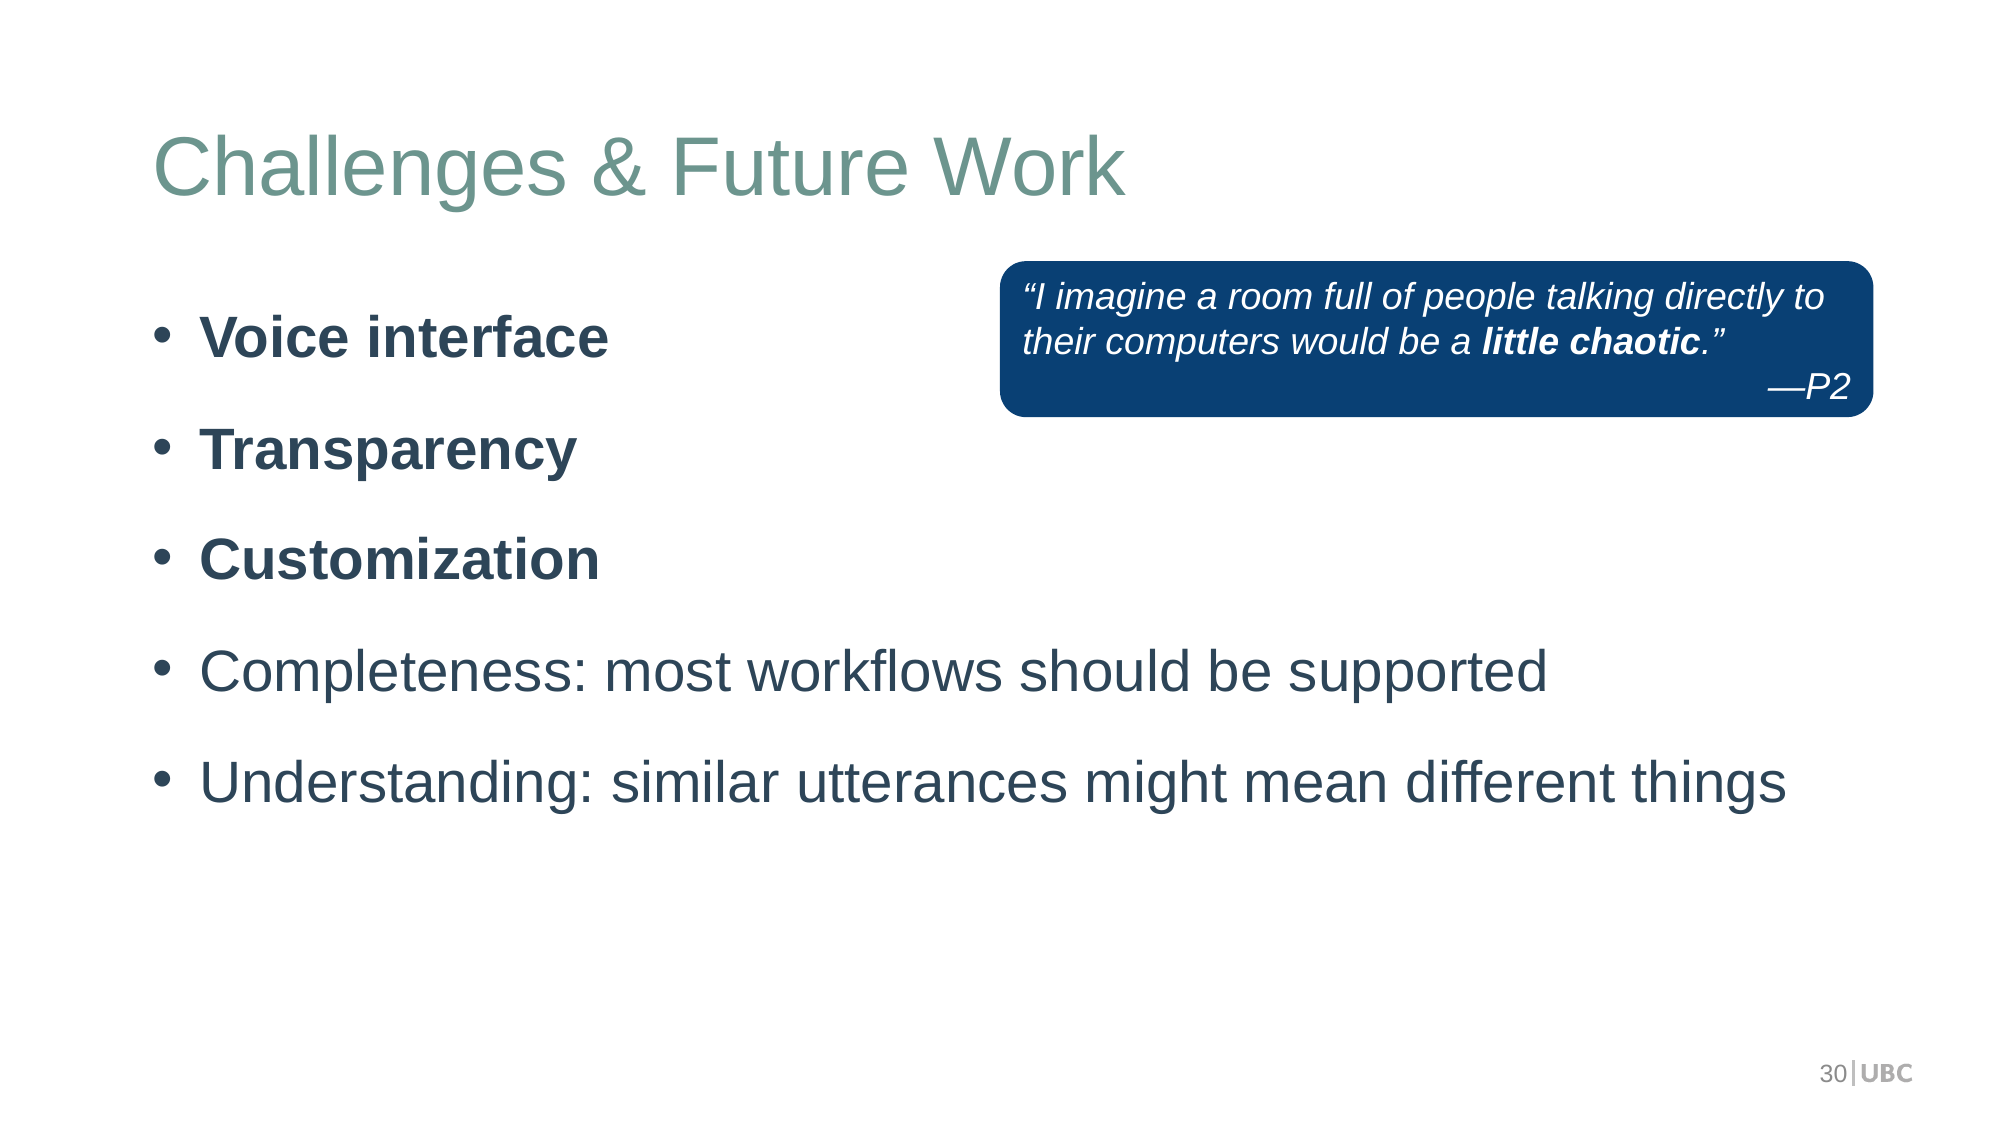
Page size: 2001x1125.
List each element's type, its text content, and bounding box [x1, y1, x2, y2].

slide_number 30 [1412, 1042, 1863, 1103]
list Voice interface Transparency Customization Completeness: most workflows should be supported Understanding: similar utterances might mean different things [137, 299, 1863, 1014]
text_box “I imagine a room full of people talking directly to their computers would be a little chaotic.” —P2 [999, 260, 1874, 418]
title Challenges & Future Work [137, 59, 1863, 278]
